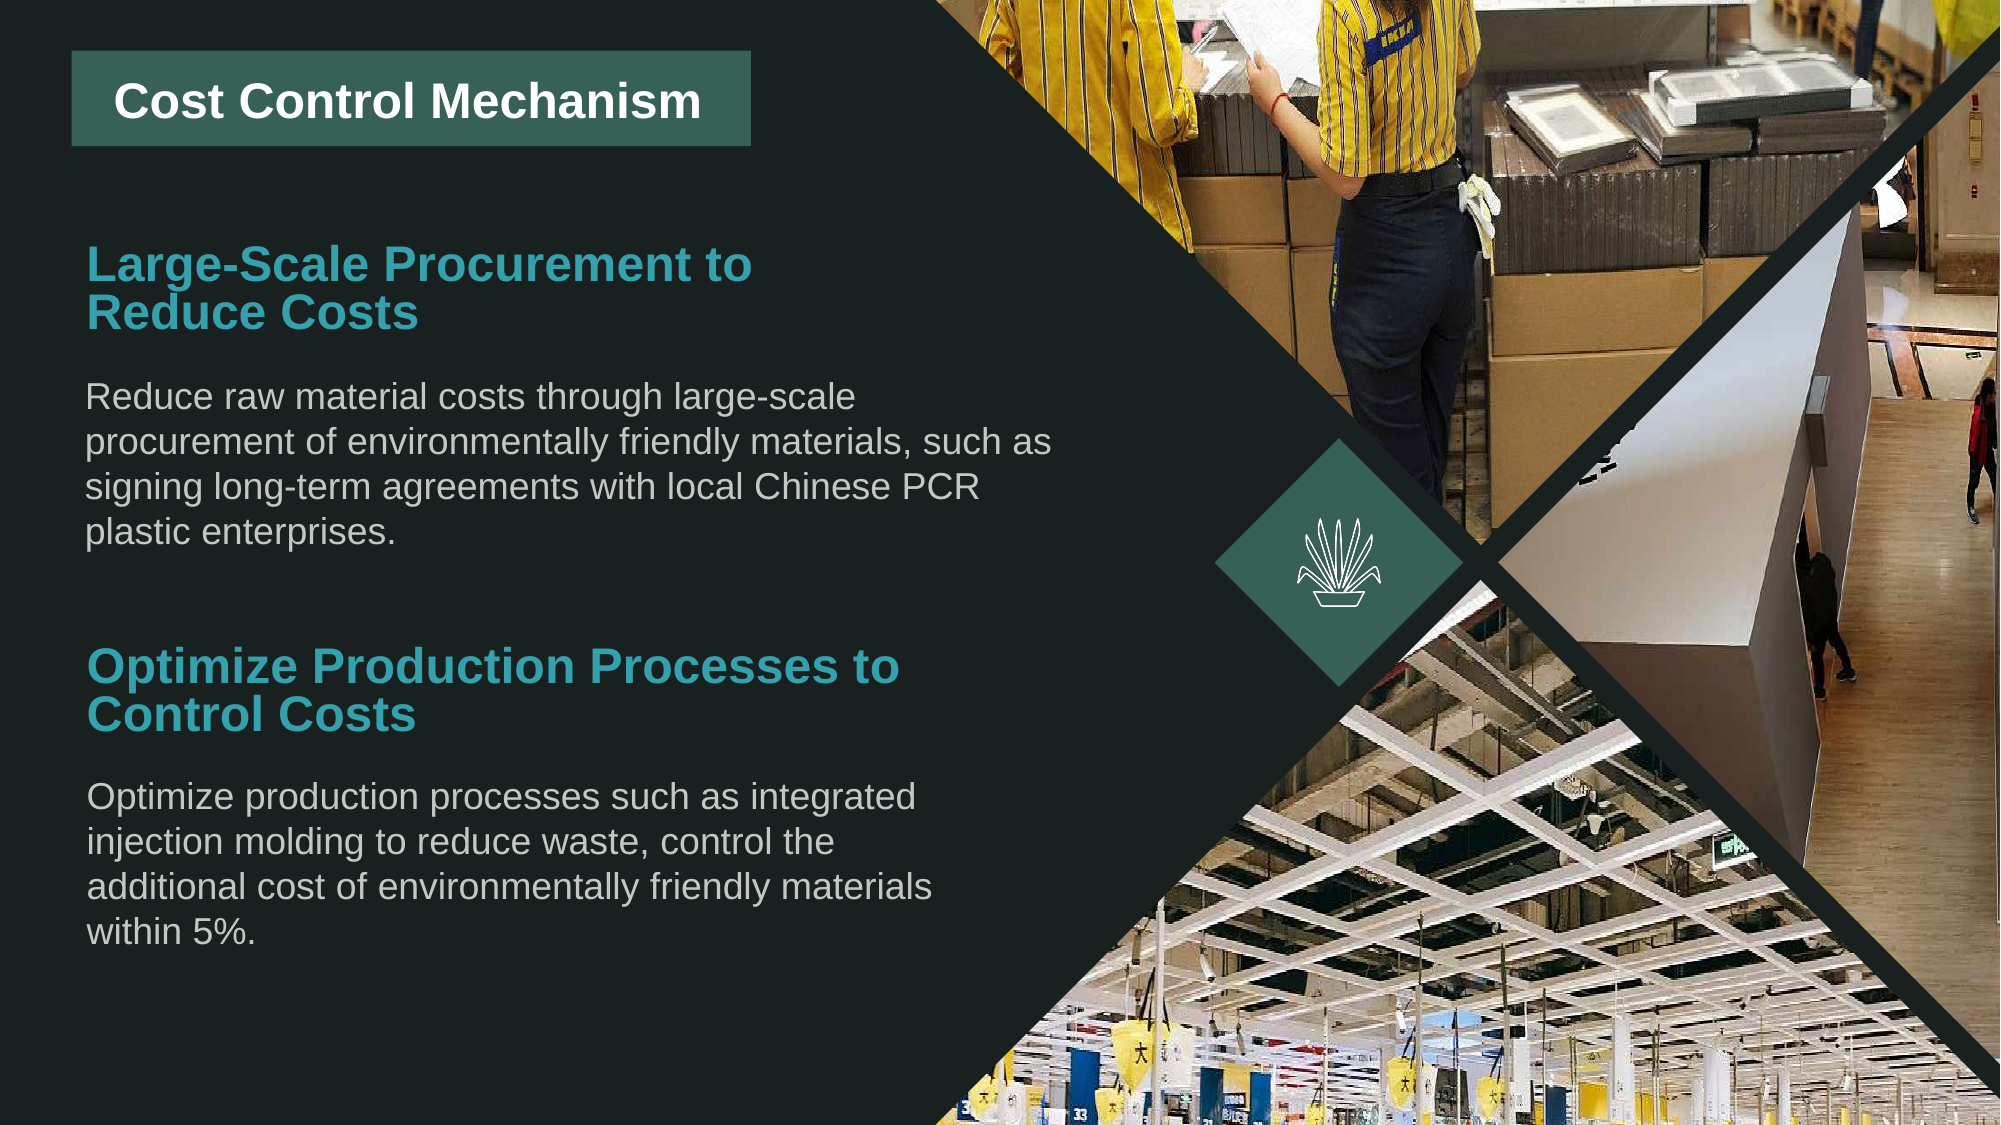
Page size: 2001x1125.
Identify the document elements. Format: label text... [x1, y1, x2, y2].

picture [935, 972, 1088, 1125]
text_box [1088, 0, 2000, 1125]
picture [935, 0, 1088, 153]
text_box [71, 50, 751, 147]
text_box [69, 235, 1077, 527]
text_box Cost Control Mechanism [84, 60, 897, 137]
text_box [1250, 474, 1427, 651]
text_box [71, 637, 1001, 954]
